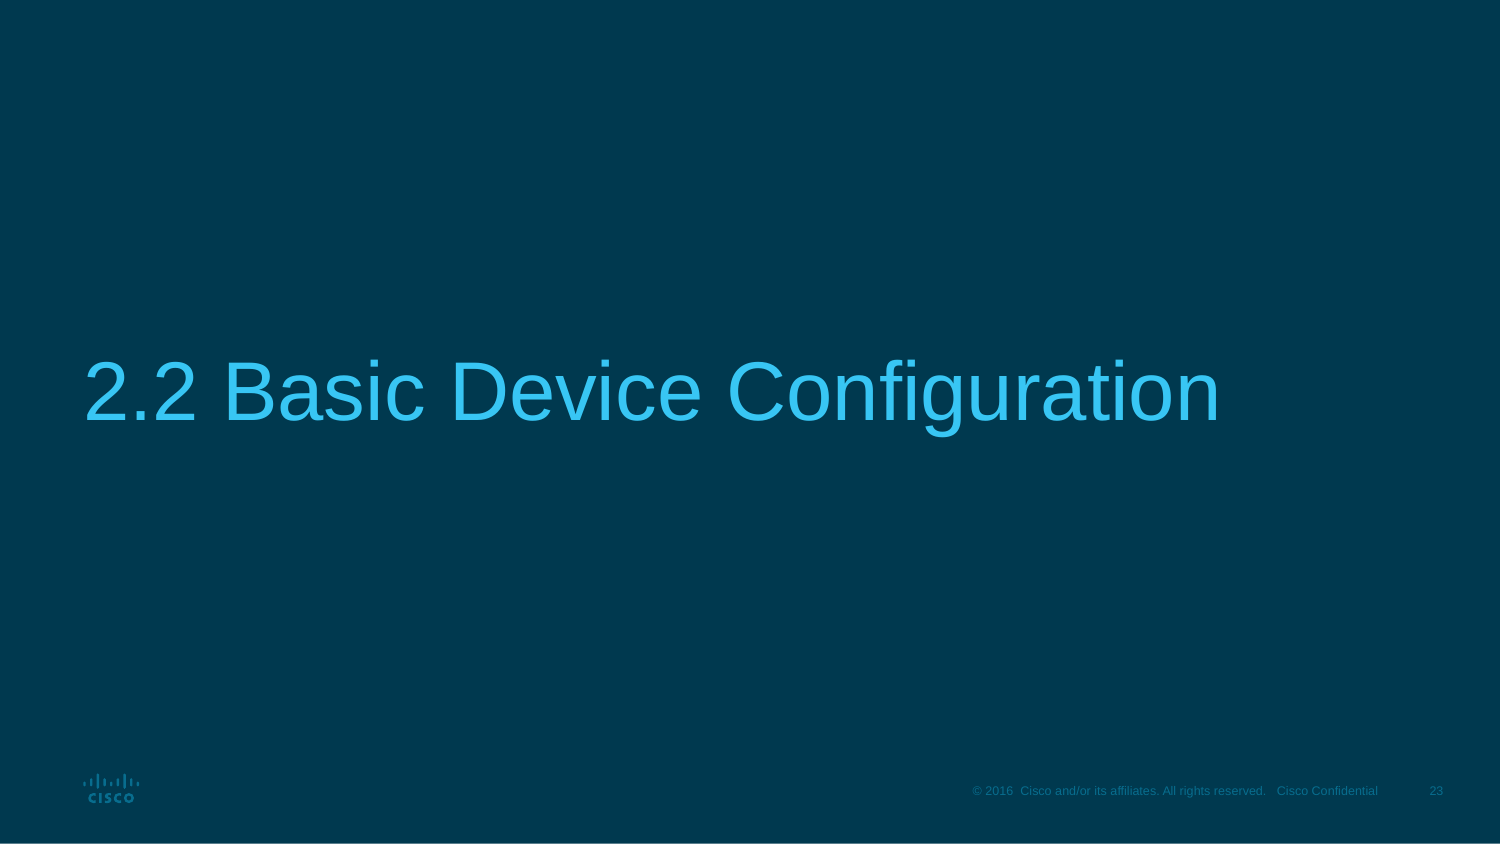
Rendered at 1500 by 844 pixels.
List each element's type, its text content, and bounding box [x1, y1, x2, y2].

title 2.2 Basic Device Configuration [68, 150, 1315, 446]
